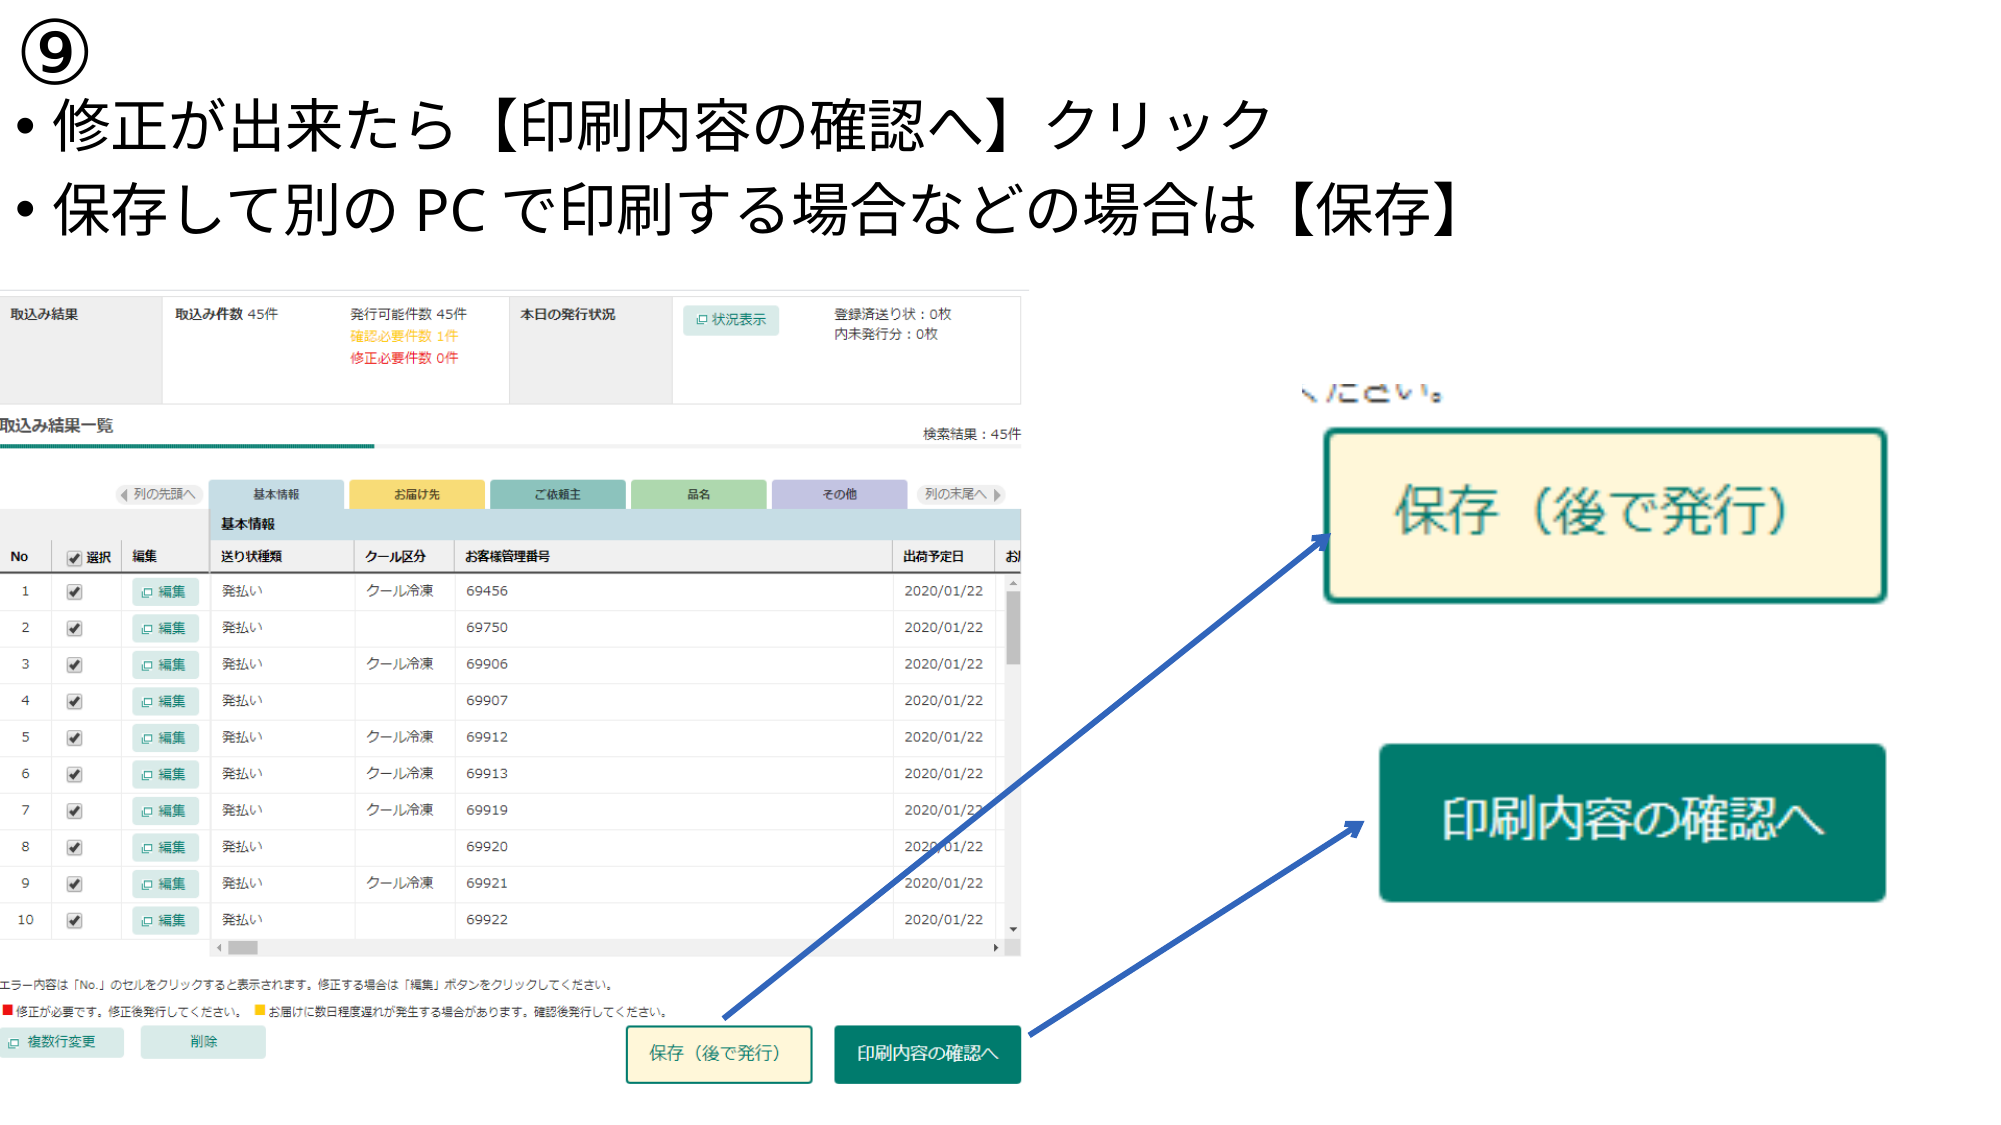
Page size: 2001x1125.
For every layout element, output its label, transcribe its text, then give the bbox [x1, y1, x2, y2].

title ⑨ [0, 0, 1863, 89]
picture [1302, 384, 1933, 637]
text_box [1029, 820, 1365, 1036]
picture [1364, 704, 1908, 937]
picture [0, 283, 1030, 1096]
list 修正が出来たら【印刷内容の確認へ】クリック 保存して別のPCで印刷する場合などの場合は【保存】 [0, 89, 2000, 305]
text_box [723, 533, 1332, 1019]
